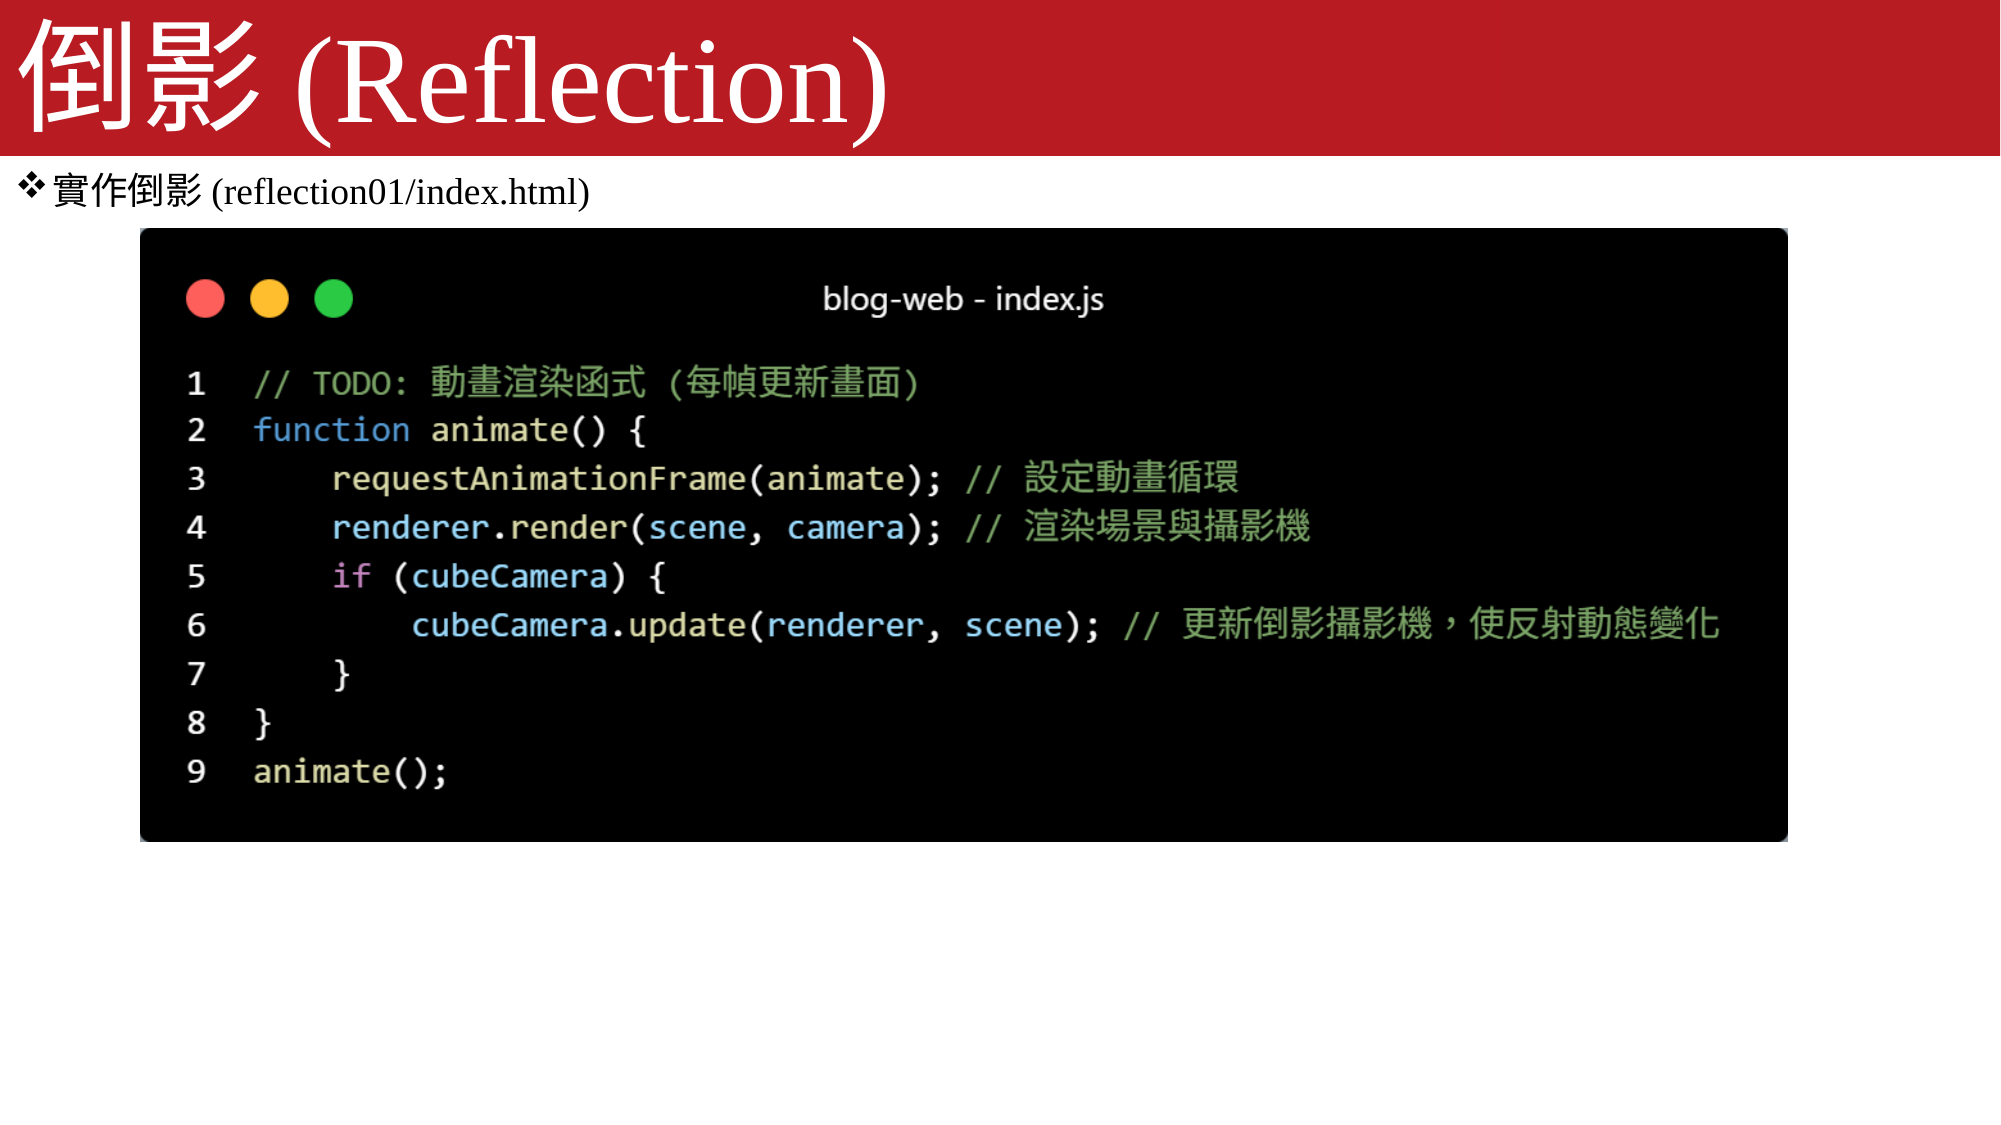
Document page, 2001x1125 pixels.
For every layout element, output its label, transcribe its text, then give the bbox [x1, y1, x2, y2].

title 倒影(Reflection) [1, 0, 1727, 156]
picture [140, 228, 1788, 842]
list 實作倒影(reflection01/index.html) [0, 159, 1988, 1108]
